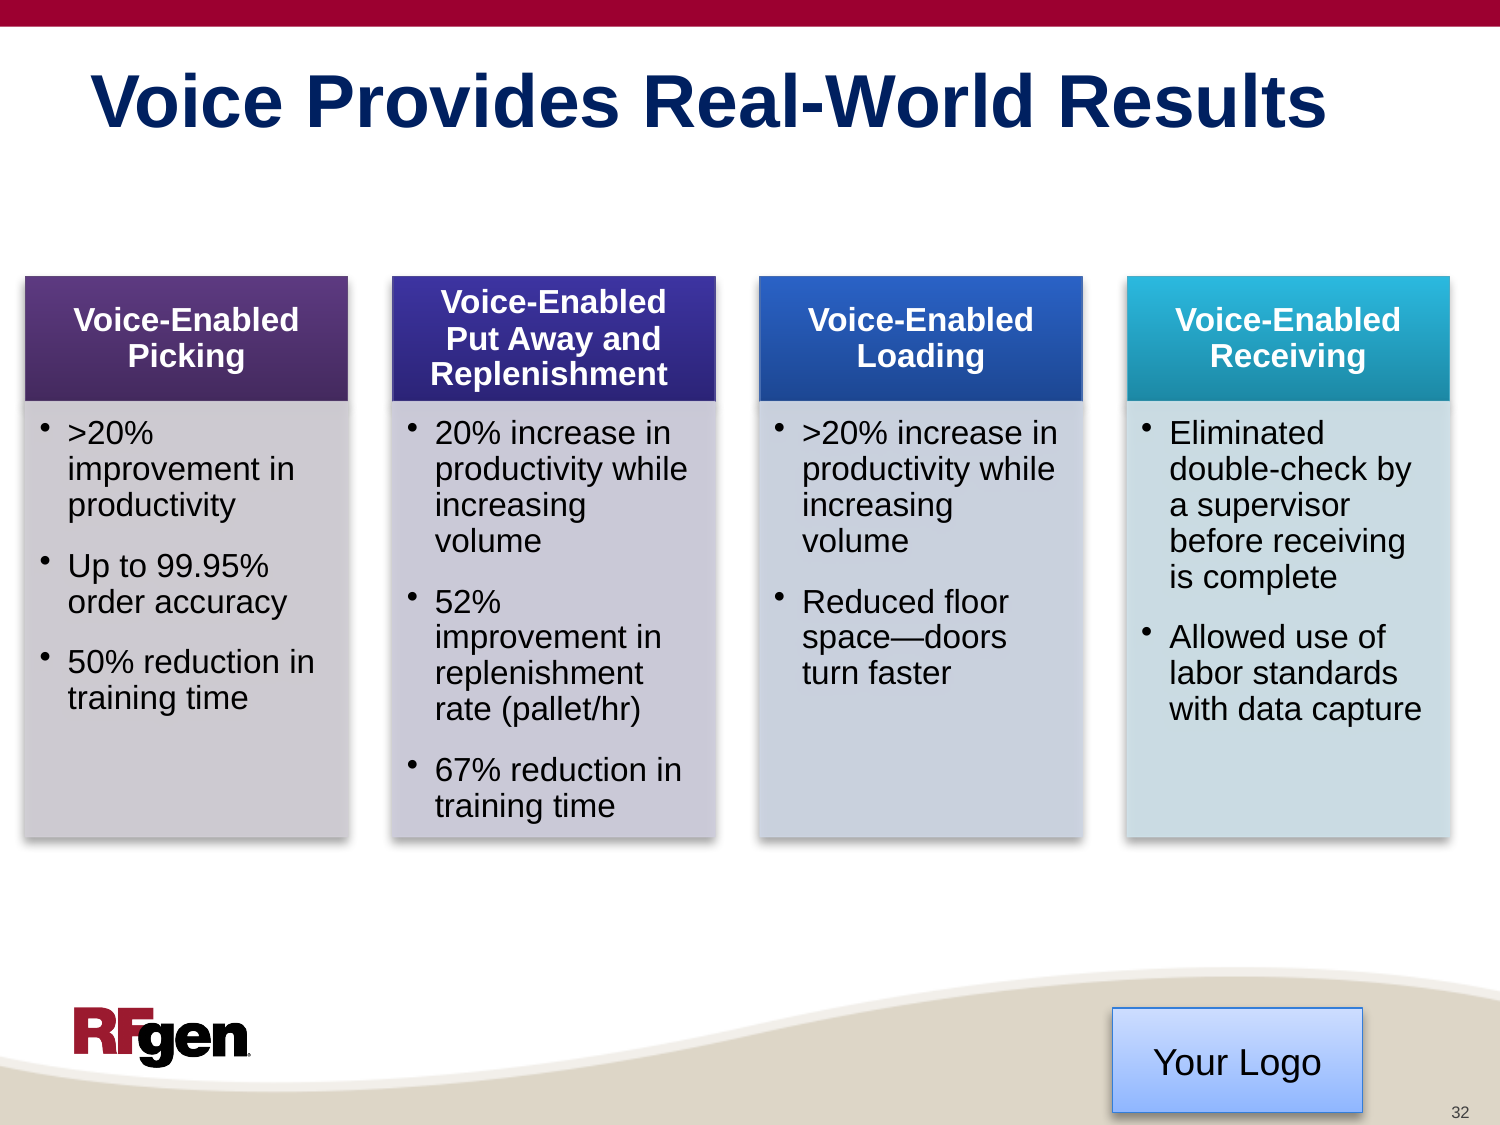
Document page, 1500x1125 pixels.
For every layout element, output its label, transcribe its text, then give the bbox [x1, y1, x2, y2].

slide_number 32 [1429, 1081, 1492, 1125]
picture [0, 958, 1500, 1125]
title Voice Provides Real-World Results [75, 45, 1425, 174]
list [24, 175, 1451, 939]
